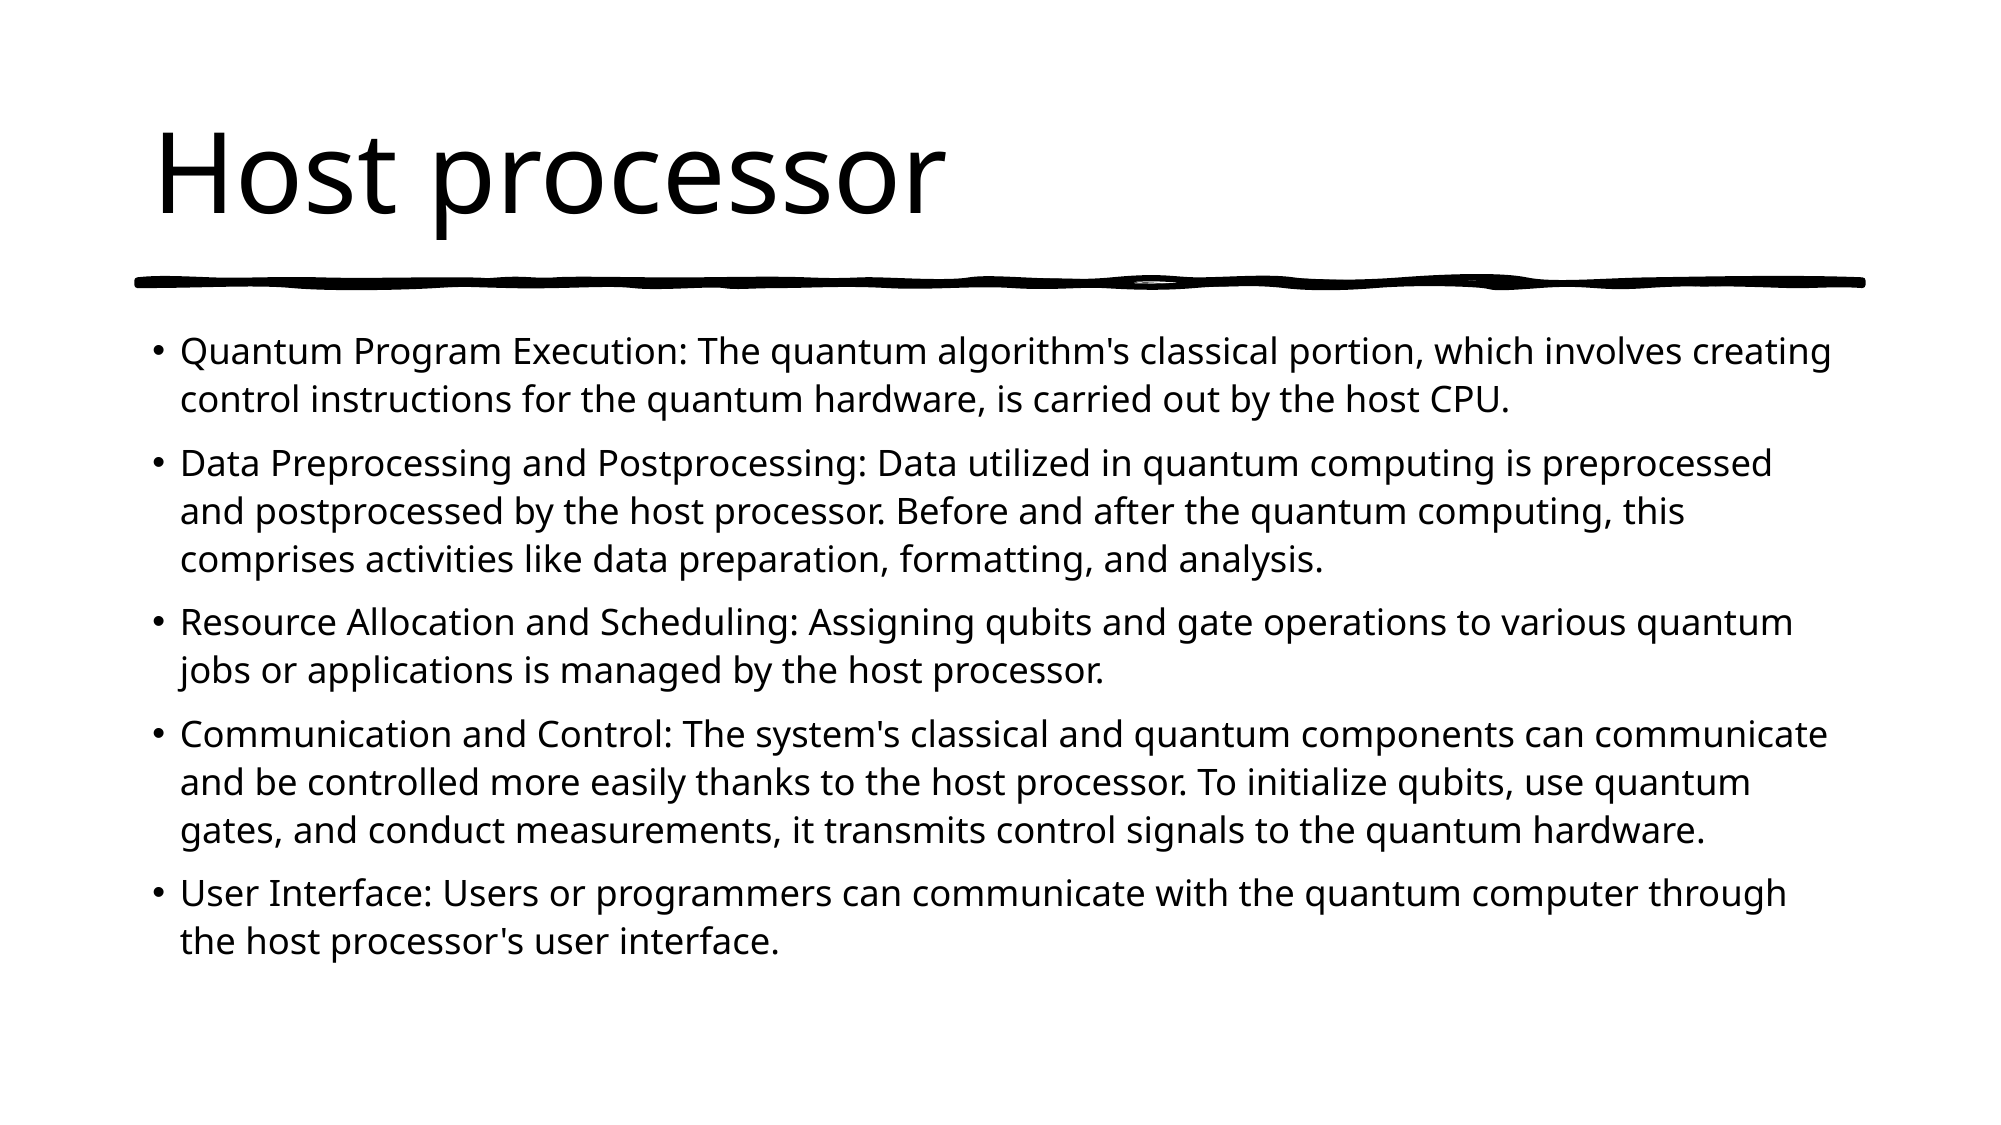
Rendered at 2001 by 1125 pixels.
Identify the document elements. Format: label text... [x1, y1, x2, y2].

title Host processor [137, 59, 1863, 278]
list Quantum Program Execution: The quantum algorithm's classical portion, which involves creating control instructions for the quantum hardware, is carried out by the host CPU. Data Preprocessing and Postprocessing: Data utilized in quantum computing is preprocessed and postprocessed by the host processor. Before and after the quantum computing, this comprises activities like data preparation, formatting, and analysis. Resource Allocation and Scheduling: Assigning qubits and gate operations to various quantum jobs or applications is managed by the host processor. Communication and Control: The system's classical and quantum components can communicate and be controlled more easily thanks to the host processor. To initialize qubits, use quantum gates, and conduct measurements, it transmits control signals to the quantum hardware. User Interface: Users or programmers can communicate with the quantum computer through the host processor's user interface. [137, 316, 1863, 1014]
